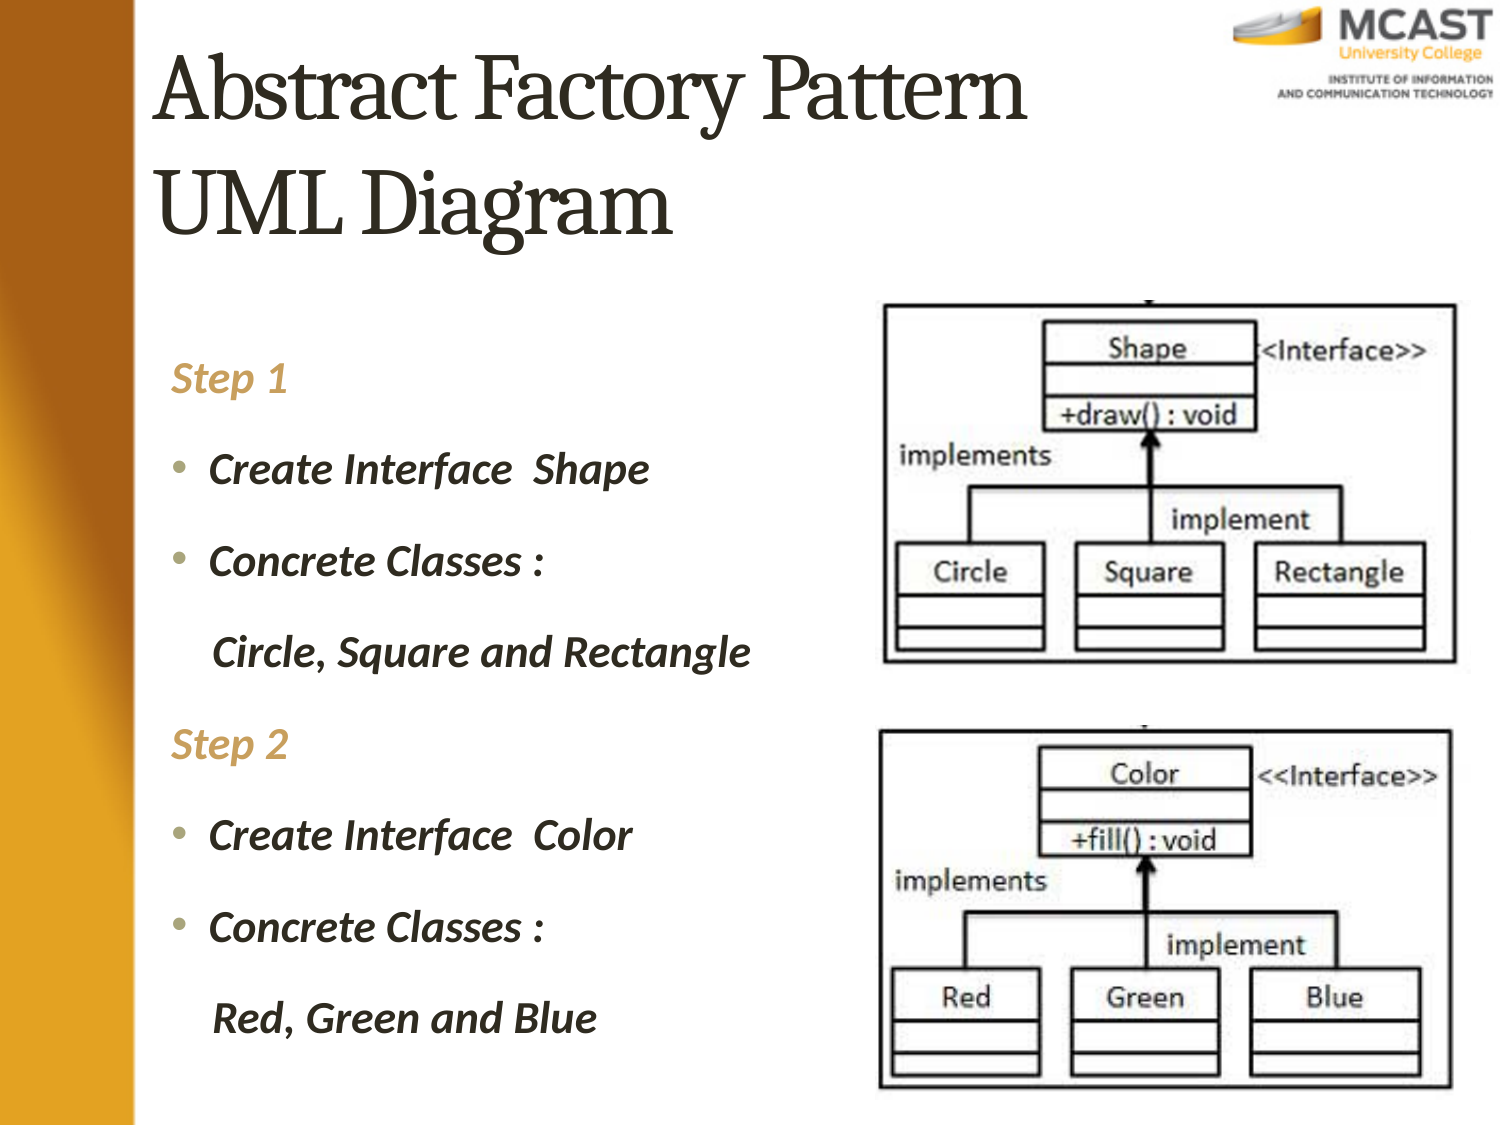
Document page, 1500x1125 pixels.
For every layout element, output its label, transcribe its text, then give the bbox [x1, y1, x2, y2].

title Abstract Factory Pattern UML Diagram [137, 45, 1263, 233]
picture [0, 0, 1500, 1125]
list Step 1 Create Interface Shape Concrete Classes : Circle, Square and Rectangle Step 2 Create Interface Color Concrete Classes : Red, Green and Blue [137, 312, 825, 1100]
